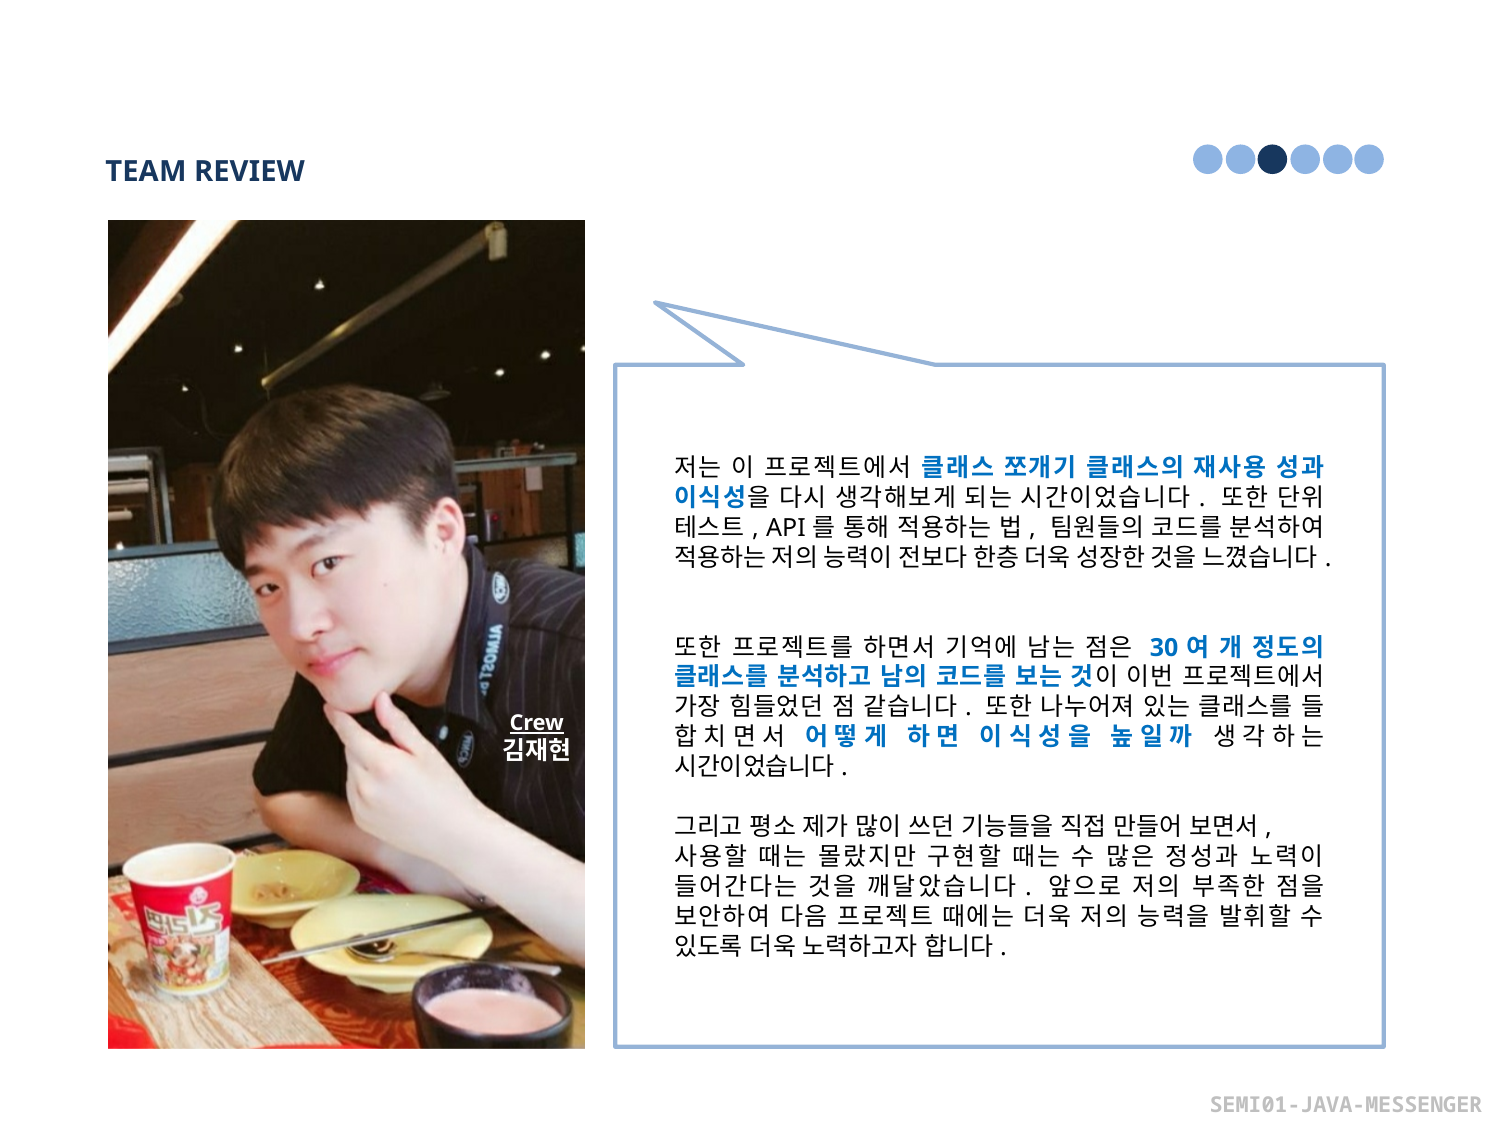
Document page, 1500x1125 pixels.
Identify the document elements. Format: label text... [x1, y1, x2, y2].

text_box TEAM REVIEW [90, 144, 321, 195]
text_box [1190, 142, 1224, 177]
text_box [1288, 142, 1321, 177]
picture [108, 220, 585, 1050]
text_box [1223, 142, 1256, 177]
text_box [1353, 142, 1386, 177]
text_box [1255, 142, 1289, 177]
text_box SEMI01-JAVA-MESSENGER [1194, 1083, 1498, 1125]
text_box [1320, 142, 1355, 177]
text_box 저는 이 프로젝트에서 클래스 쪼개기 클래스의 재사용 성과 이식성을 다시 생각해보게 되는 시간이었습니다. 또한 단위 테스트, API를 통해 적용하는 법, 팀원들의 코드를 분석하여 적용하는 저의 능력이 전보다 한층 더욱 성장한 것을 느꼈습니다. 또한 프로젝트를 하면서 기억에 남는 점은 30여 개 정도의 클래스를 분석하고 남의 코드를 보는 것이 이번 프로젝트에서 가장 힘들었던 점 같습니다. 또한 나누어져 있는 클래스를 들 합치면서 어떻게 하면 이식성을 높일까 생각하는 시간이었습니다. 그리고 평소 제가 많이 쓰던 기능들을 직접 만들어 보면서, 사용할 때는 몰랐지만 구현할 때는 수 많은 정성과 노력이 들어간다는 것을 깨달았습니다. 앞으로 저의 부족한 점을 보안하여 다음 프로젝트 때에는 더욱 저의 능력을 발휘할 수 있도록 더욱 노력하고자 합니다. [613, 300, 1386, 1049]
